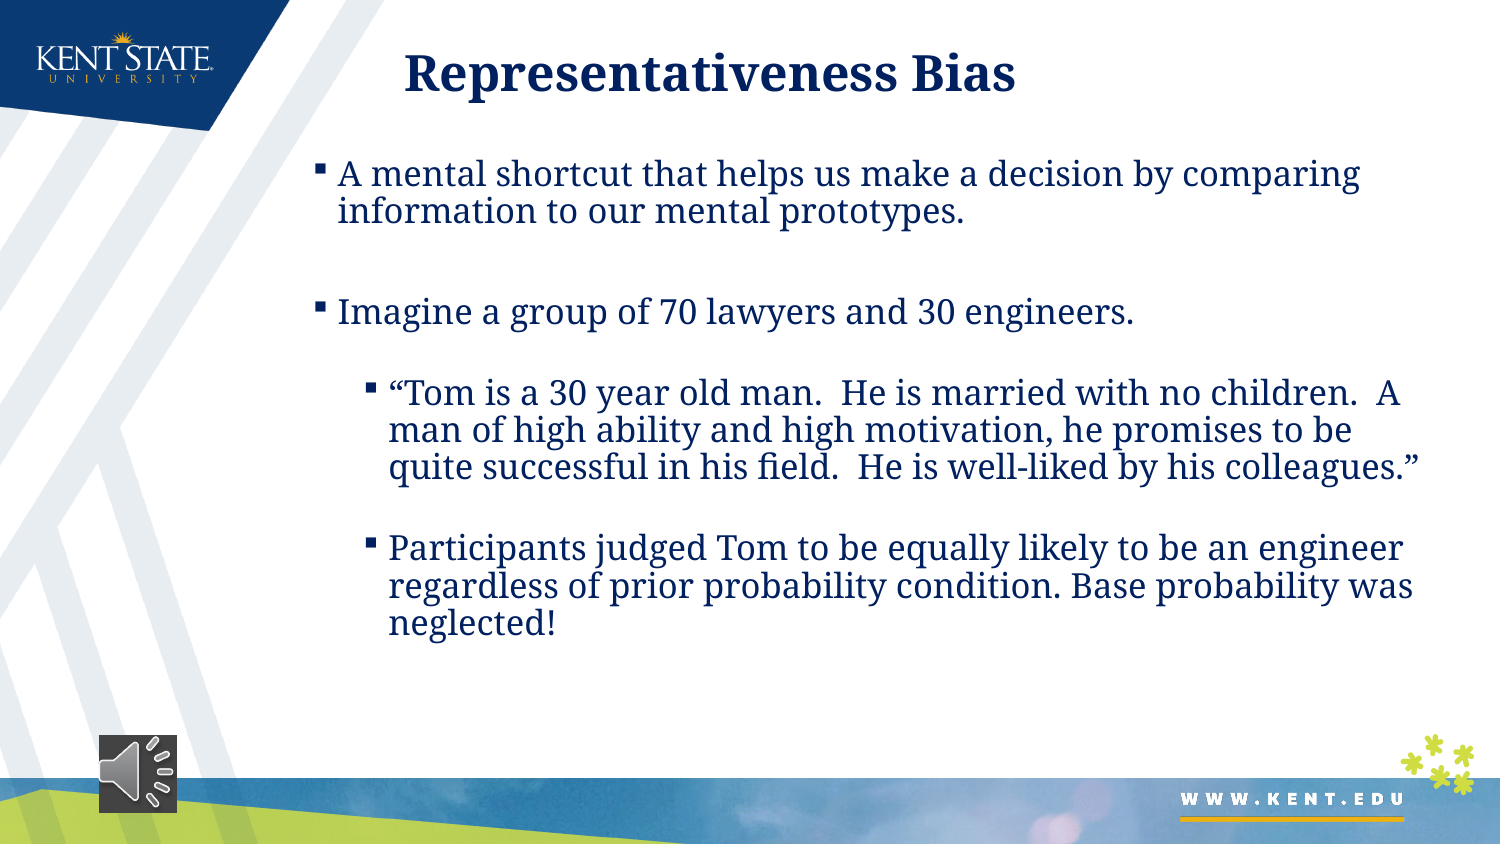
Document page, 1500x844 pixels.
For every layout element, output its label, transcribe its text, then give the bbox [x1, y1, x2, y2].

title Representativeness Bias [389, 19, 1239, 132]
picture [0, 0, 1500, 844]
list A mental shortcut that helps us make a decision by comparing information to our mental prototypes. Imagine a group of 70 lawyers and 30 engineers. “Tom is a 30 year old man. He is married with no children. A man of high ability and high motivation, he promises to be quite successful in his field. He is well-liked by his colleagues.” Participants judged Tom to be equally likely to be an engineer regardless of prior probability condition. Base probability was neglected! [297, 148, 1442, 685]
